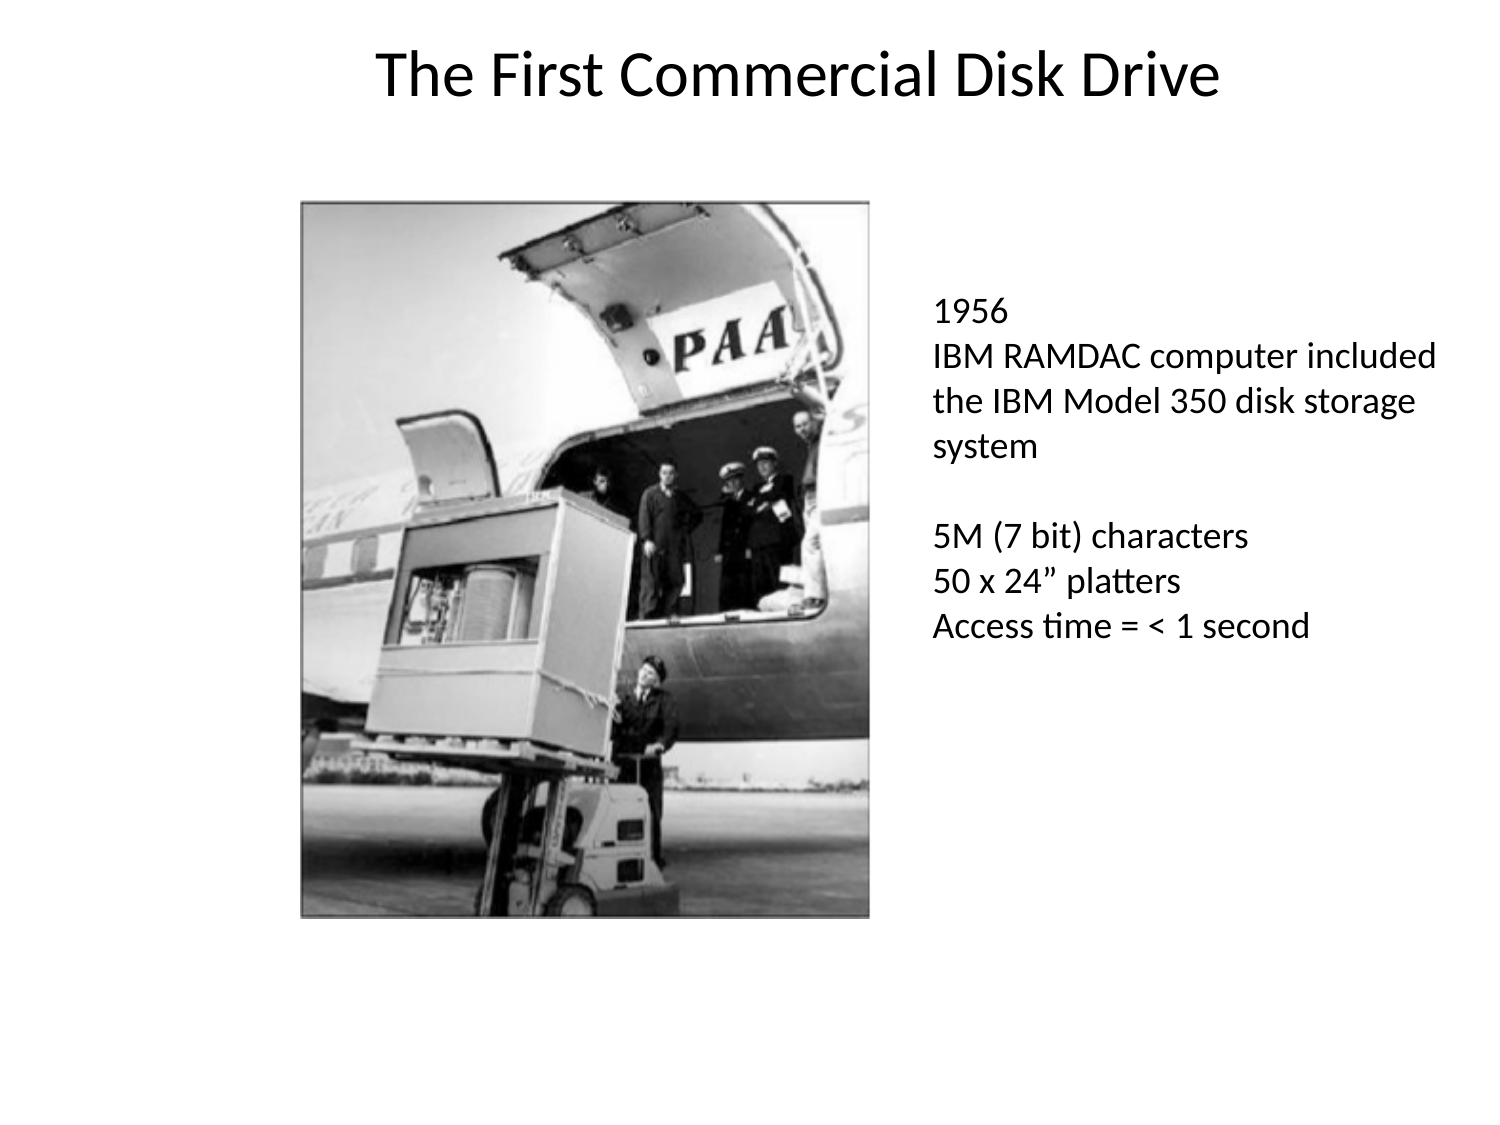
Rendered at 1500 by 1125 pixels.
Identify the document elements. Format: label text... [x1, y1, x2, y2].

title The First Commercial Disk Drive [124, 23, 1475, 118]
picture [299, 198, 872, 919]
text_box 1956 IBM RAMDAC computer included the IBM Model 350 disk storage system 5M (7 bit) characters 50 x 24” platters Access time = < 1 second [917, 278, 1464, 699]
